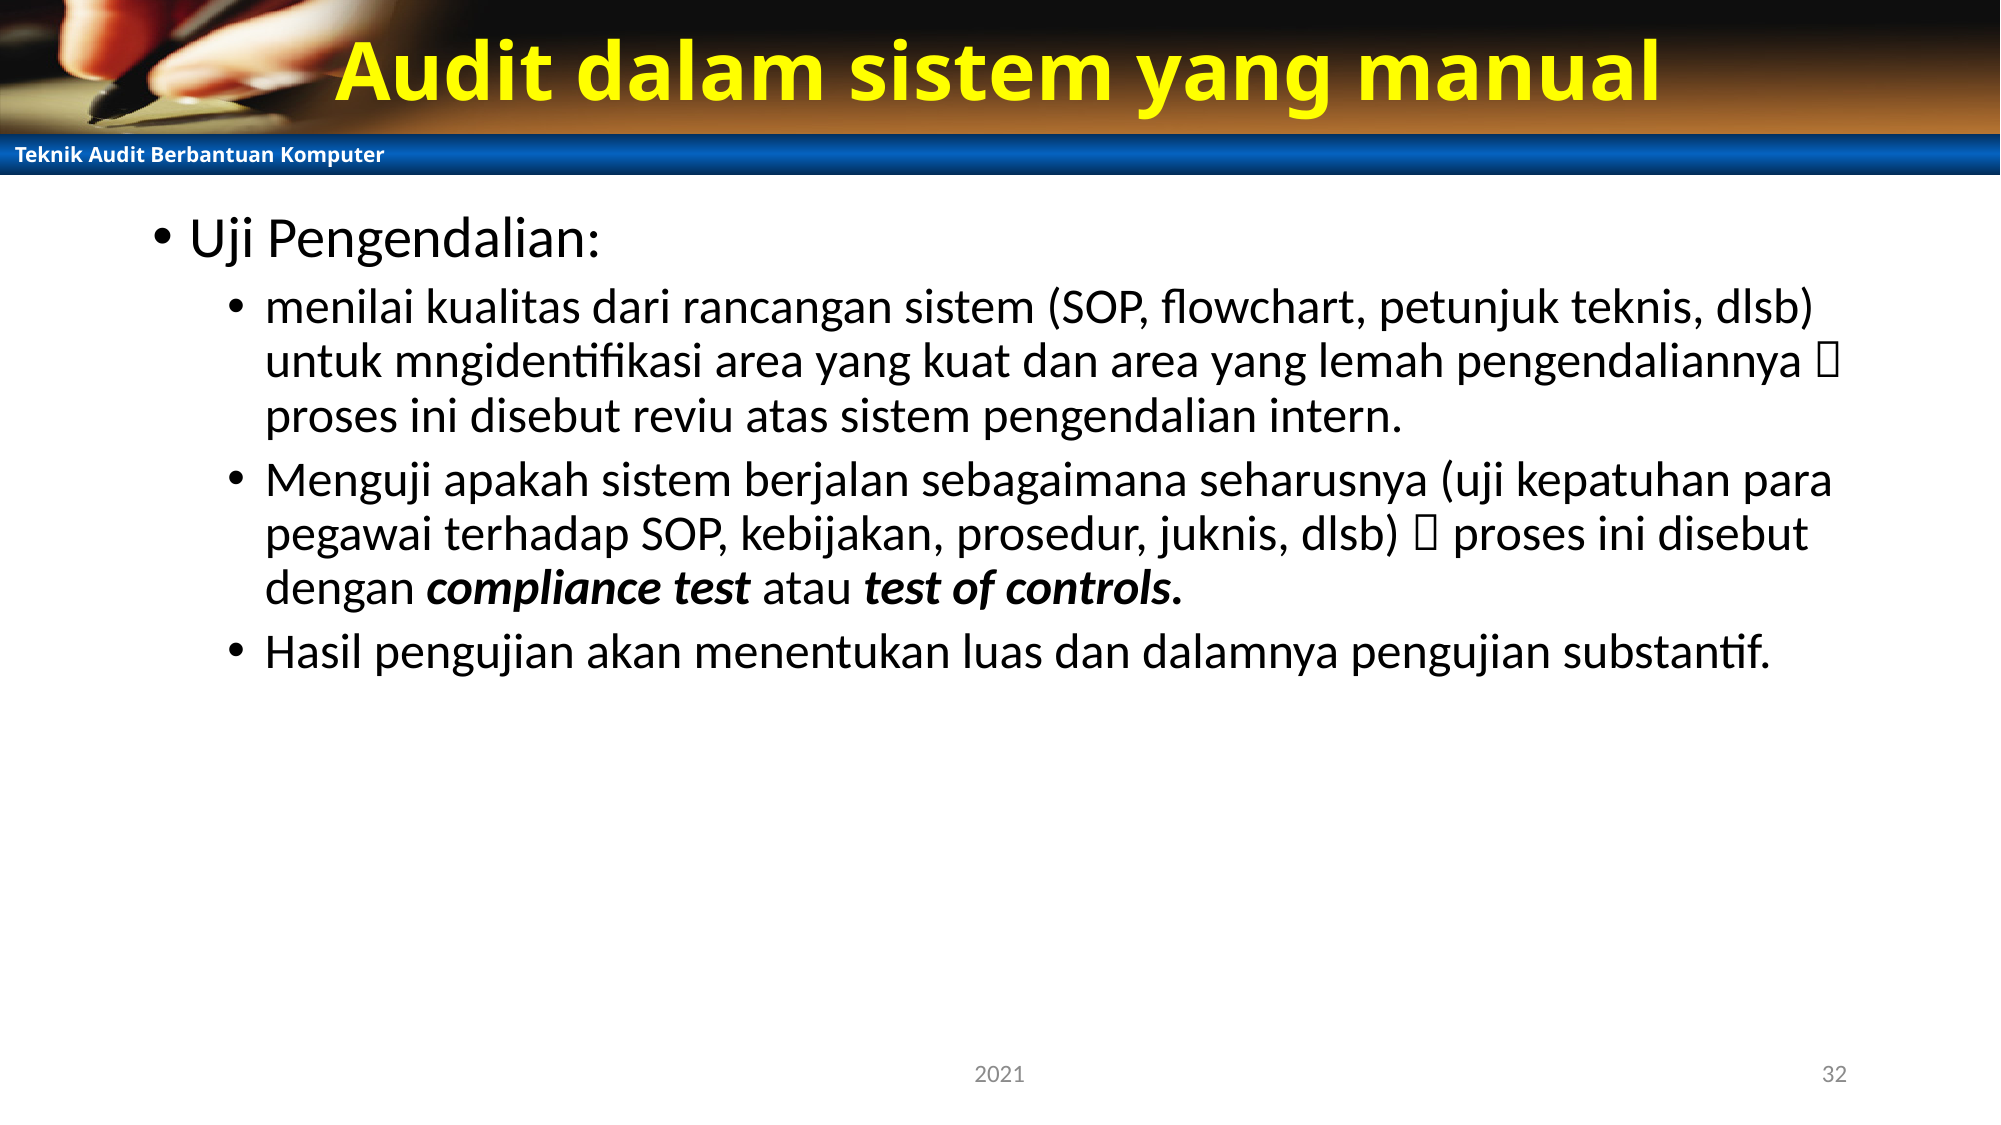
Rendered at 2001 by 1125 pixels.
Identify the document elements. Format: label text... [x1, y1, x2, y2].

slide_number 32 [1412, 1042, 1863, 1103]
footer 2021 [662, 1042, 1338, 1103]
picture [0, 0, 2000, 134]
list Uji Pengendalian: menilai kualitas dari rancangan sistem (SOP, flowchart, petunjuk teknis, dlsb) untuk mngidentifikasi area yang kuat dan area yang lemah pengendaliannya  proses ini disebut reviu atas sistem pengendalian intern. Menguji apakah sistem berjalan sebagaimana seharusnya (uji kepatuhan para pegawai terhadap SOP, kebijakan, prosedur, juknis, dlsb)  proses ini disebut dengan compliance test atau test of controls. Hasil pengujian akan menentukan luas dan dalamnya pengujian substantif. [137, 200, 1863, 1014]
title Audit dalam sistem yang manual [137, 23, 1863, 126]
